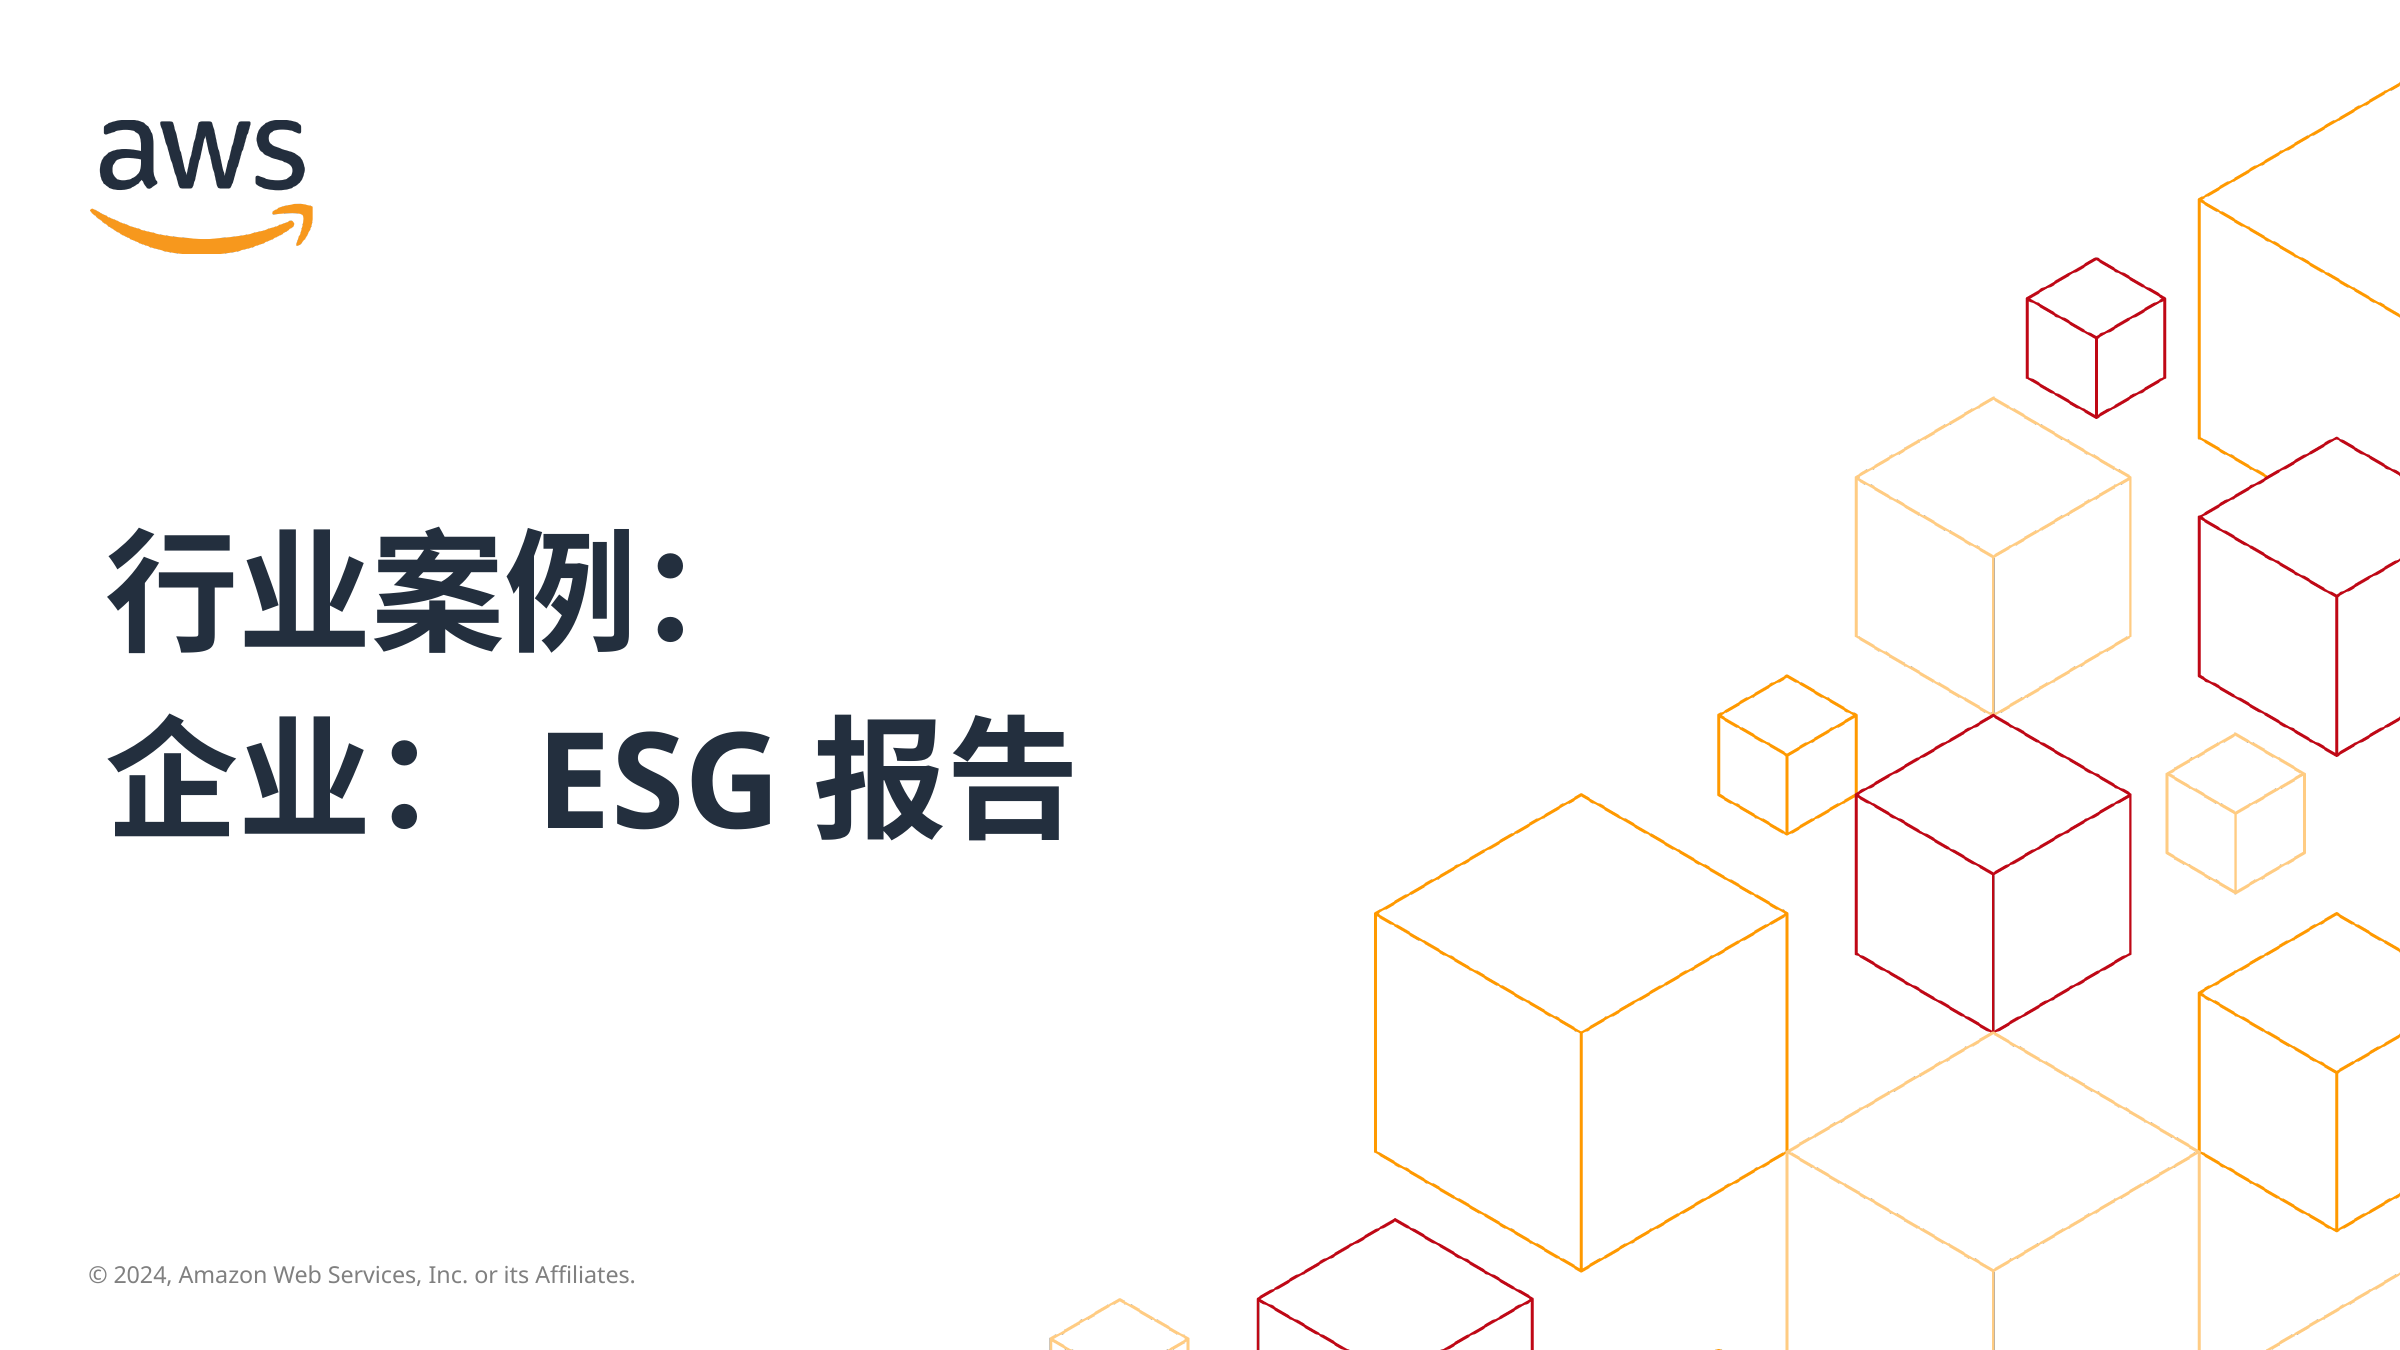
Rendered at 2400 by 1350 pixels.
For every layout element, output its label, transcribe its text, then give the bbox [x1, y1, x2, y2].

list 行业案例： 企业：ESG报告 [90, 500, 2013, 697]
picture [0, 0, 2400, 1350]
